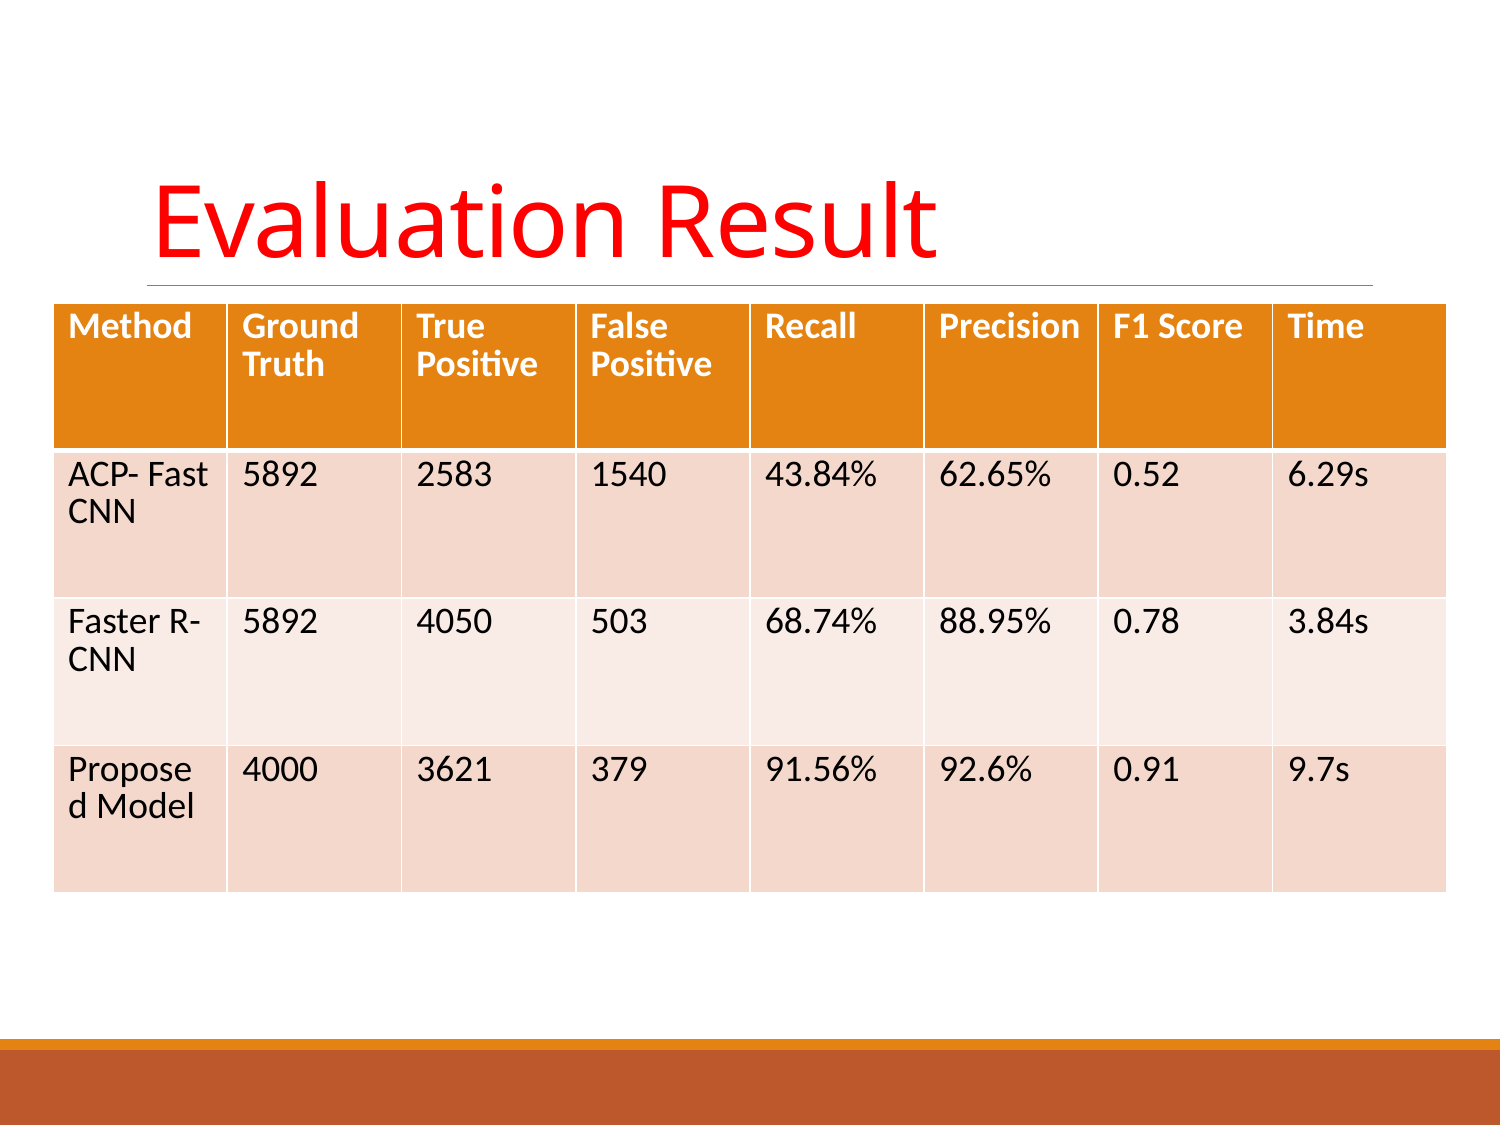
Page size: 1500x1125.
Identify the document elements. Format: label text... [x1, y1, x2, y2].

table_cell 91.56% [751, 746, 923, 892]
table_cell 4000 [228, 746, 401, 892]
title Evaluation Result [135, 47, 1373, 285]
table_cell 2583 [402, 453, 575, 597]
table_header False Positive [577, 304, 749, 448]
table_header Recall [751, 304, 923, 448]
table_header Precision [925, 304, 1097, 448]
table_cell 0.91 [1099, 746, 1272, 892]
table_header F1 Score [1099, 304, 1272, 448]
table_header True Positive [402, 304, 575, 448]
table_cell 0.78 [1099, 599, 1272, 745]
table_cell Proposed Model [54, 746, 226, 892]
table_cell 3.84s [1273, 599, 1446, 745]
table_cell 5892 [228, 453, 401, 597]
table_cell 5892 [228, 599, 401, 745]
table_cell 68.74% [751, 599, 923, 745]
table_cell 379 [577, 746, 749, 892]
table_cell 3621 [402, 746, 575, 892]
table_cell 88.95% [925, 599, 1097, 745]
table_cell Faster R-CNN [54, 599, 226, 745]
table_cell 503 [577, 599, 749, 745]
table_cell 92.6% [925, 746, 1097, 892]
table_cell 6.29s [1273, 453, 1446, 597]
table_header Time [1273, 304, 1446, 448]
table_cell 43.84% [751, 453, 923, 597]
table_header Ground Truth [228, 304, 401, 448]
table_cell 4050 [402, 599, 575, 745]
table_cell ACP- Fast CNN [54, 453, 226, 597]
table_cell 62.65% [925, 453, 1097, 597]
table_cell 1540 [577, 453, 749, 597]
table_header Method [54, 304, 226, 448]
table_cell 9.7s [1273, 746, 1446, 892]
table_cell 0.52 [1099, 453, 1272, 597]
